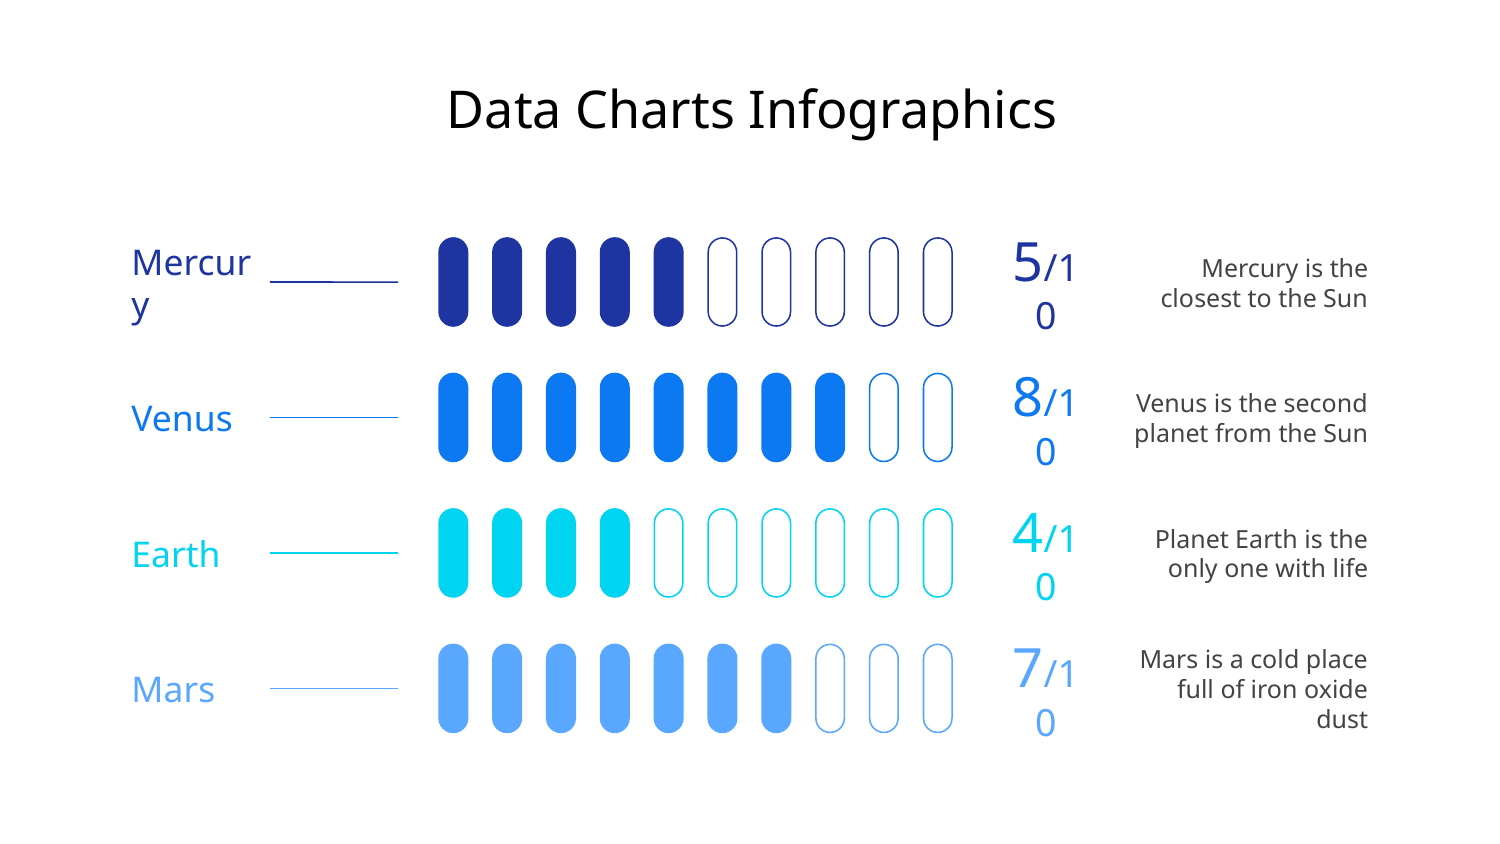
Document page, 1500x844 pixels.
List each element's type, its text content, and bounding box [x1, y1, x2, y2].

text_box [116, 643, 1384, 734]
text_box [116, 507, 1384, 599]
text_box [116, 236, 1384, 328]
title Data Charts Infographics [79, 68, 1426, 148]
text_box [116, 372, 1384, 463]
